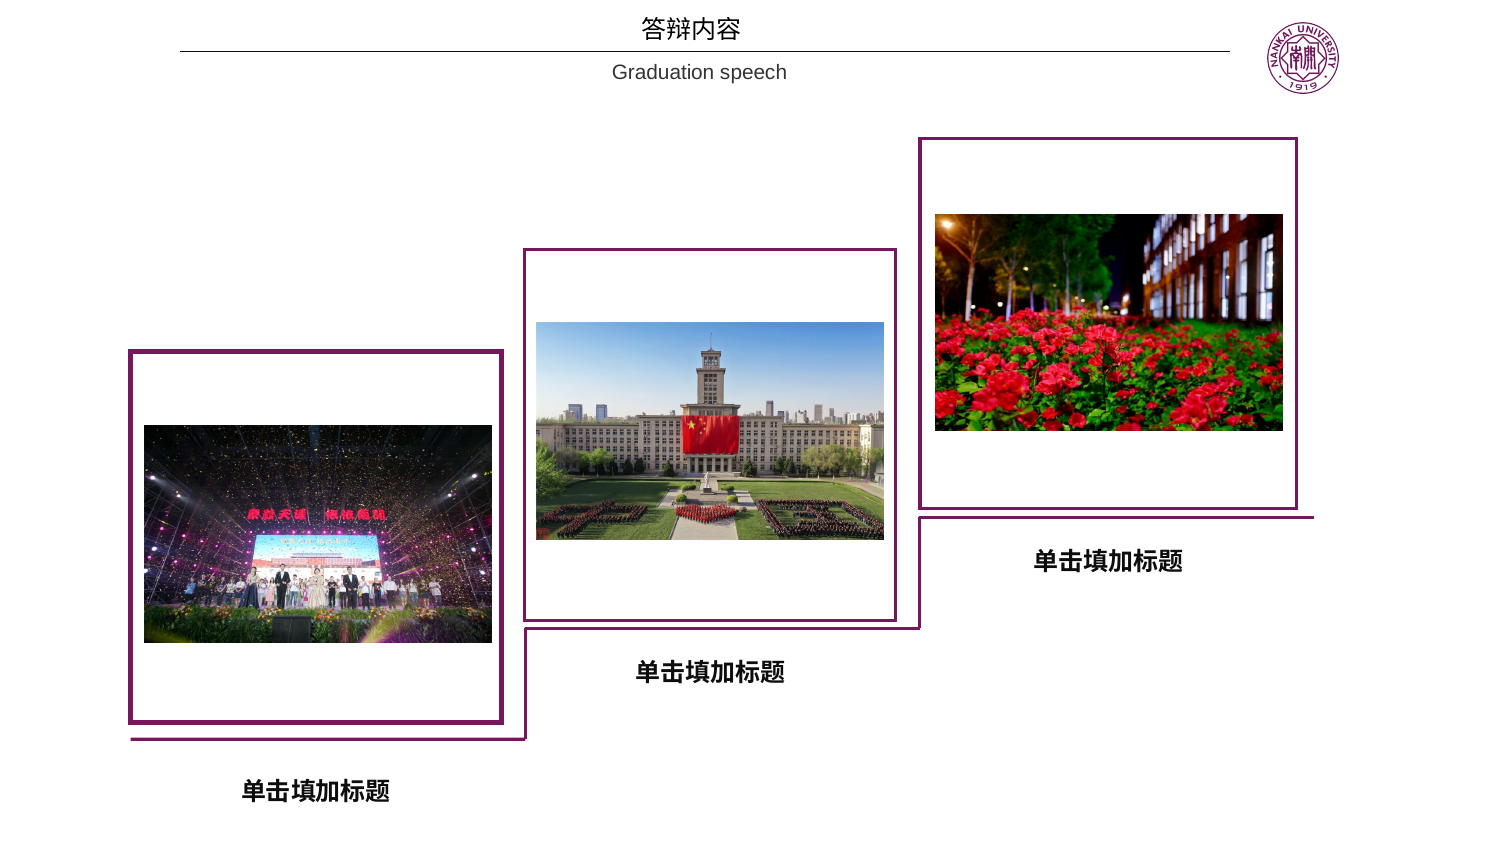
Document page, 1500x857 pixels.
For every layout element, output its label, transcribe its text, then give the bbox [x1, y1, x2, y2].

text_box [524, 248, 897, 517]
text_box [130, 517, 1315, 740]
picture [935, 214, 1283, 431]
picture [536, 322, 884, 540]
text_box 单击填加标题 [213, 769, 419, 806]
picture [1266, 21, 1340, 95]
text_box 答辩内容 [627, 5, 757, 51]
text_box [919, 137, 1298, 510]
text_box Graduation speech [597, 52, 848, 91]
text_box [130, 351, 502, 517]
picture [144, 425, 492, 643]
